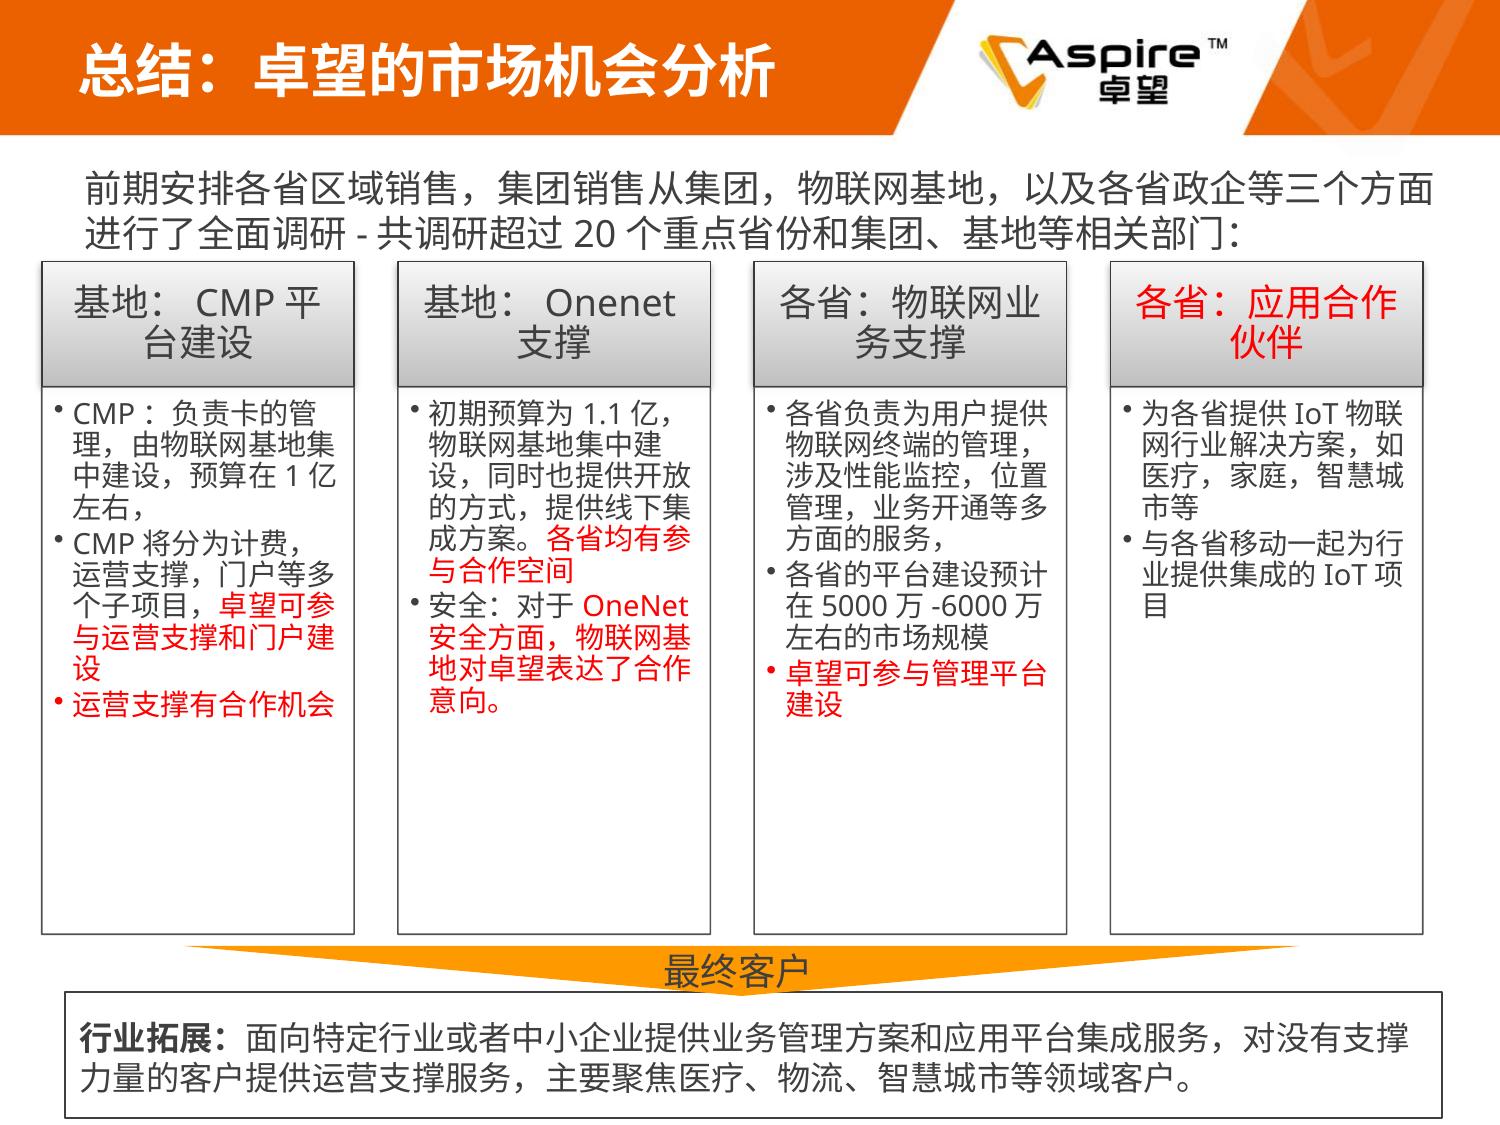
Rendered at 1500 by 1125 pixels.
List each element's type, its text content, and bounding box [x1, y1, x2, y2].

text_box [351, 961, 454, 971]
text_box 行业拓展：面向特定行业或者中小企业提供业务管理方案和应用平台集成服务，对没有支撑力量的客户提供运营支撑服务，主要聚焦医疗、物流、智慧城市等领域客户。 [63, 990, 1444, 1120]
title 总结：卓望的市场机会分析 [62, 0, 1188, 138]
text_box [1022, 961, 1132, 971]
text_box 前期安排各省区域销售，集团销售从集团，物联网基地，以及各省政企等三个方面进行了全面调研-共调研超过20个重点省份和集团、基地等相关部门： [69, 157, 1471, 263]
text_box 最终客户 [454, 961, 1022, 1001]
picture [0, 0, 1500, 1125]
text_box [41, 243, 1424, 953]
